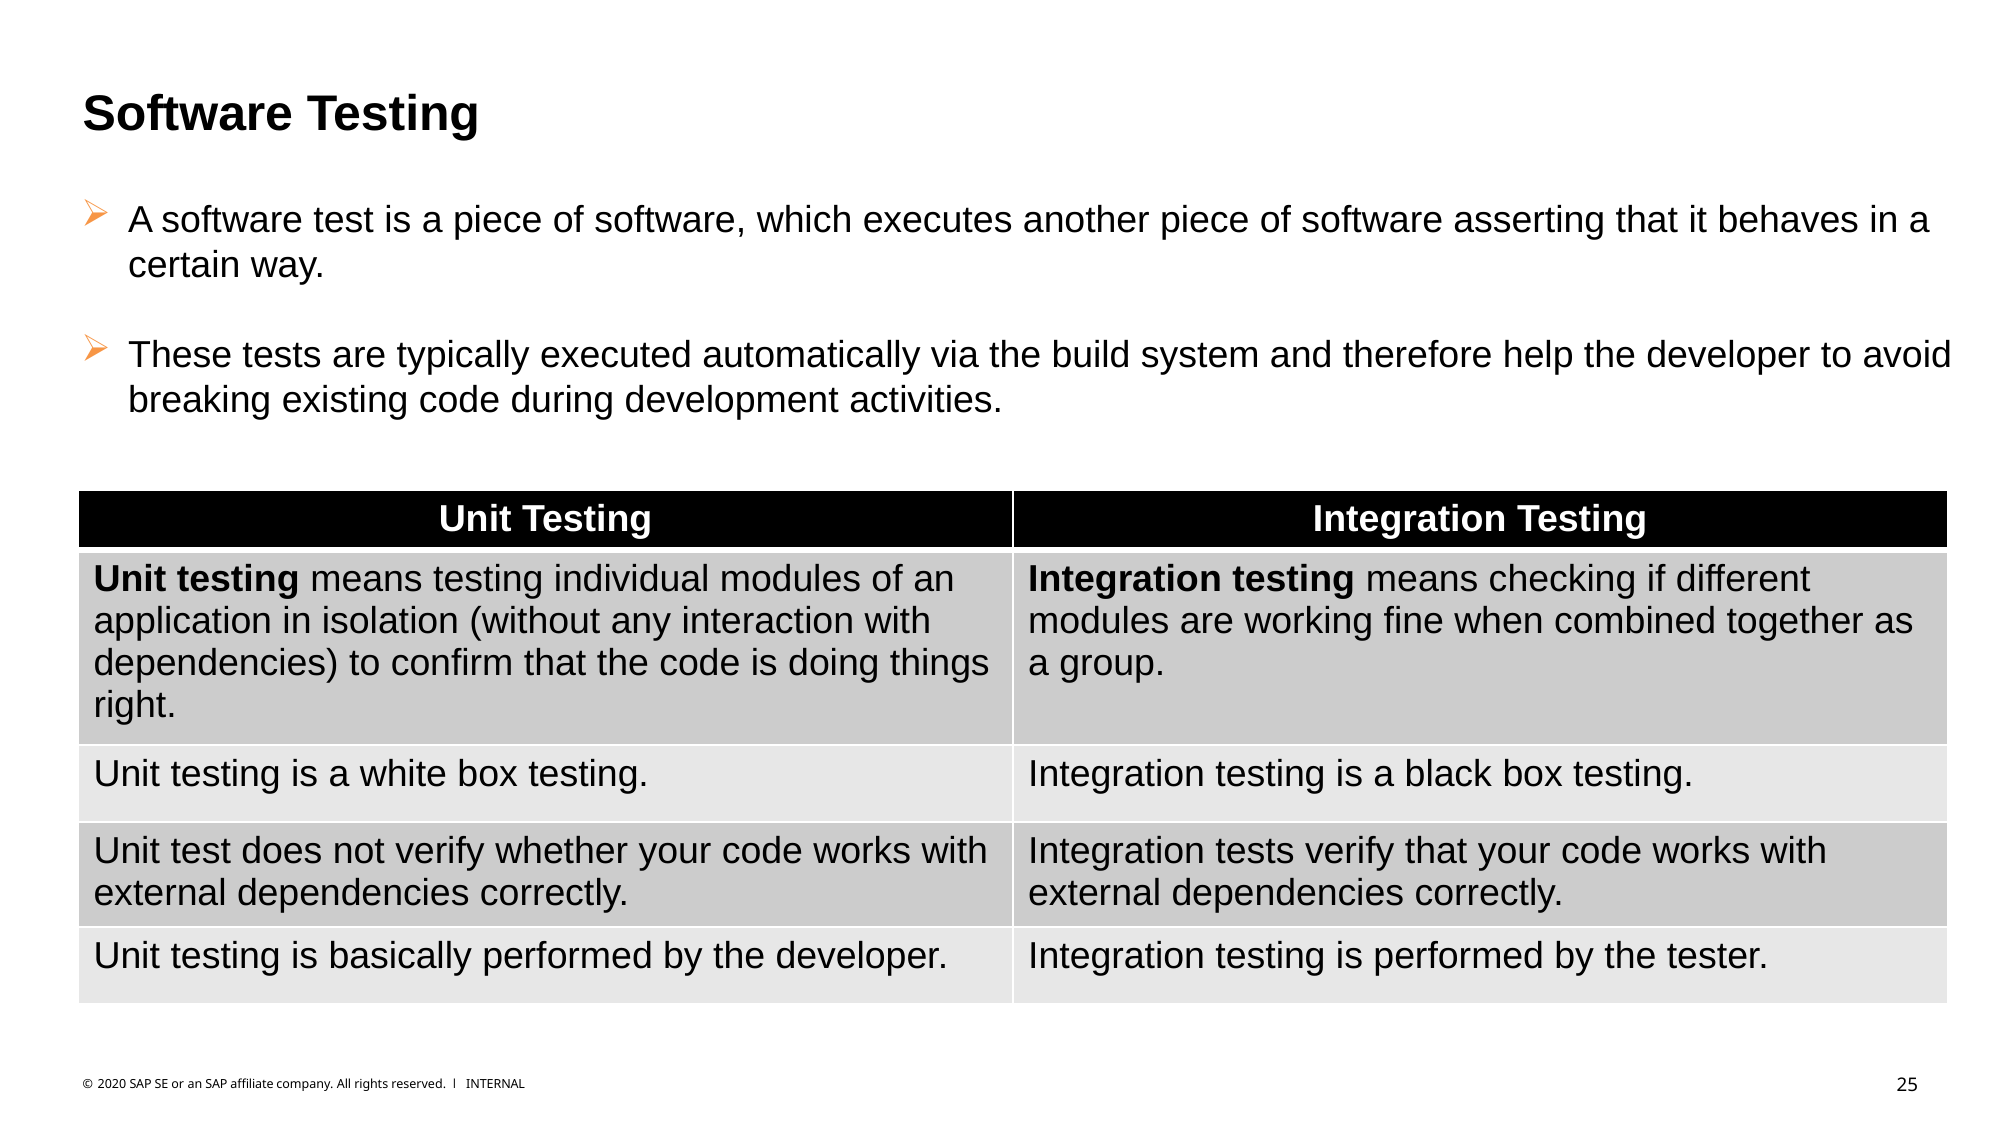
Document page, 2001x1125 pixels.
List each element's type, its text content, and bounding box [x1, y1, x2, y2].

table_cell Unit testing means testing individual modules of an application in isolation (without any interaction with dependencies) to confirm that the code is doing things right. [79, 553, 1012, 744]
table_cell Unit test does not verify whether your code works with external dependencies correctly. [79, 823, 1012, 926]
table_header Unit Testing [79, 491, 1012, 547]
text_box A software test is a piece of software, which executes another piece of software asserting that it behaves in a certain way. These tests are typically executed automatically via the build system and therefore help the developer to avoid breaking existing code during development activities. [66, 187, 1975, 428]
table_cell Integration tests verify that your code works with external dependencies correctly. [1014, 823, 1947, 926]
table_cell Integration testing means checking if different modules are working fine when combined together as a group. [1014, 553, 1947, 744]
table_cell Integration testing is performed by the tester. [1014, 928, 1947, 1003]
table_cell Integration testing is a black box testing. [1014, 746, 1947, 821]
slide_number 25 [1890, 1071, 1924, 1125]
footer © 2020 SAP SE or an SAP affiliate company. All rights reserved. ǀ INTERNAL [80, 1075, 526, 1125]
table_cell Unit testing is basically performed by the developer. [79, 928, 1012, 1003]
title Software Testing [80, 78, 513, 187]
table_cell Unit testing is a white box testing. [79, 746, 1012, 821]
table_header Integration Testing [1014, 491, 1947, 547]
